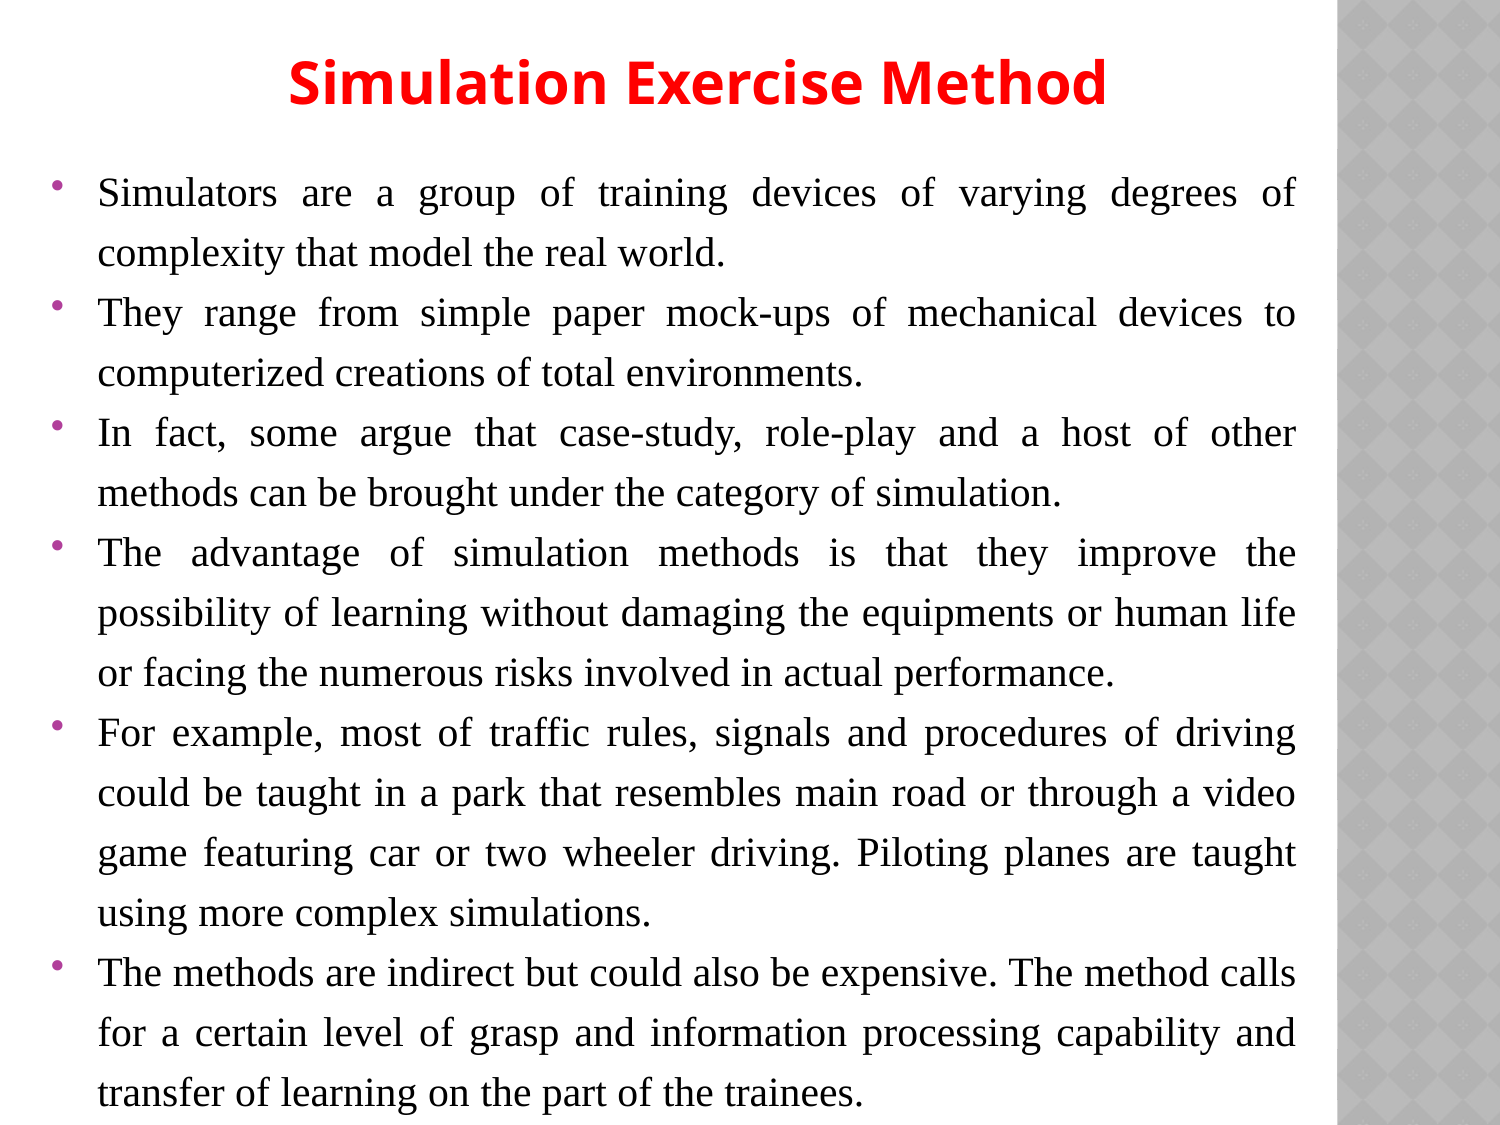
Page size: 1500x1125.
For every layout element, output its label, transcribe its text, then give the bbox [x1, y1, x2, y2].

list Simulators are a group of training devices of varying degrees of complexity that model the real world. They range from simple paper mock-ups of mechanical devices to computerized creations of total environments. In fact, some argue that case-study, role-play and a host of other methods can be brought under the category of simulation. The advantage of simulation methods is that they improve the possibility of learning without damaging the equipments or human life or facing the numerous risks involved in actual performance. For example, most of traffic rules, signals and procedures of driving could be taught in a park that resembles main road or through a video game featuring car or two wheeler driving. Piloting planes are taught using more complex simulations. The methods are indirect but could also be expensive. The method calls for a certain level of grasp and information processing capability and transfer of learning on the part of the trainees. [37, 147, 1313, 1125]
text_box Simulation Exercise Method [249, 37, 1149, 125]
